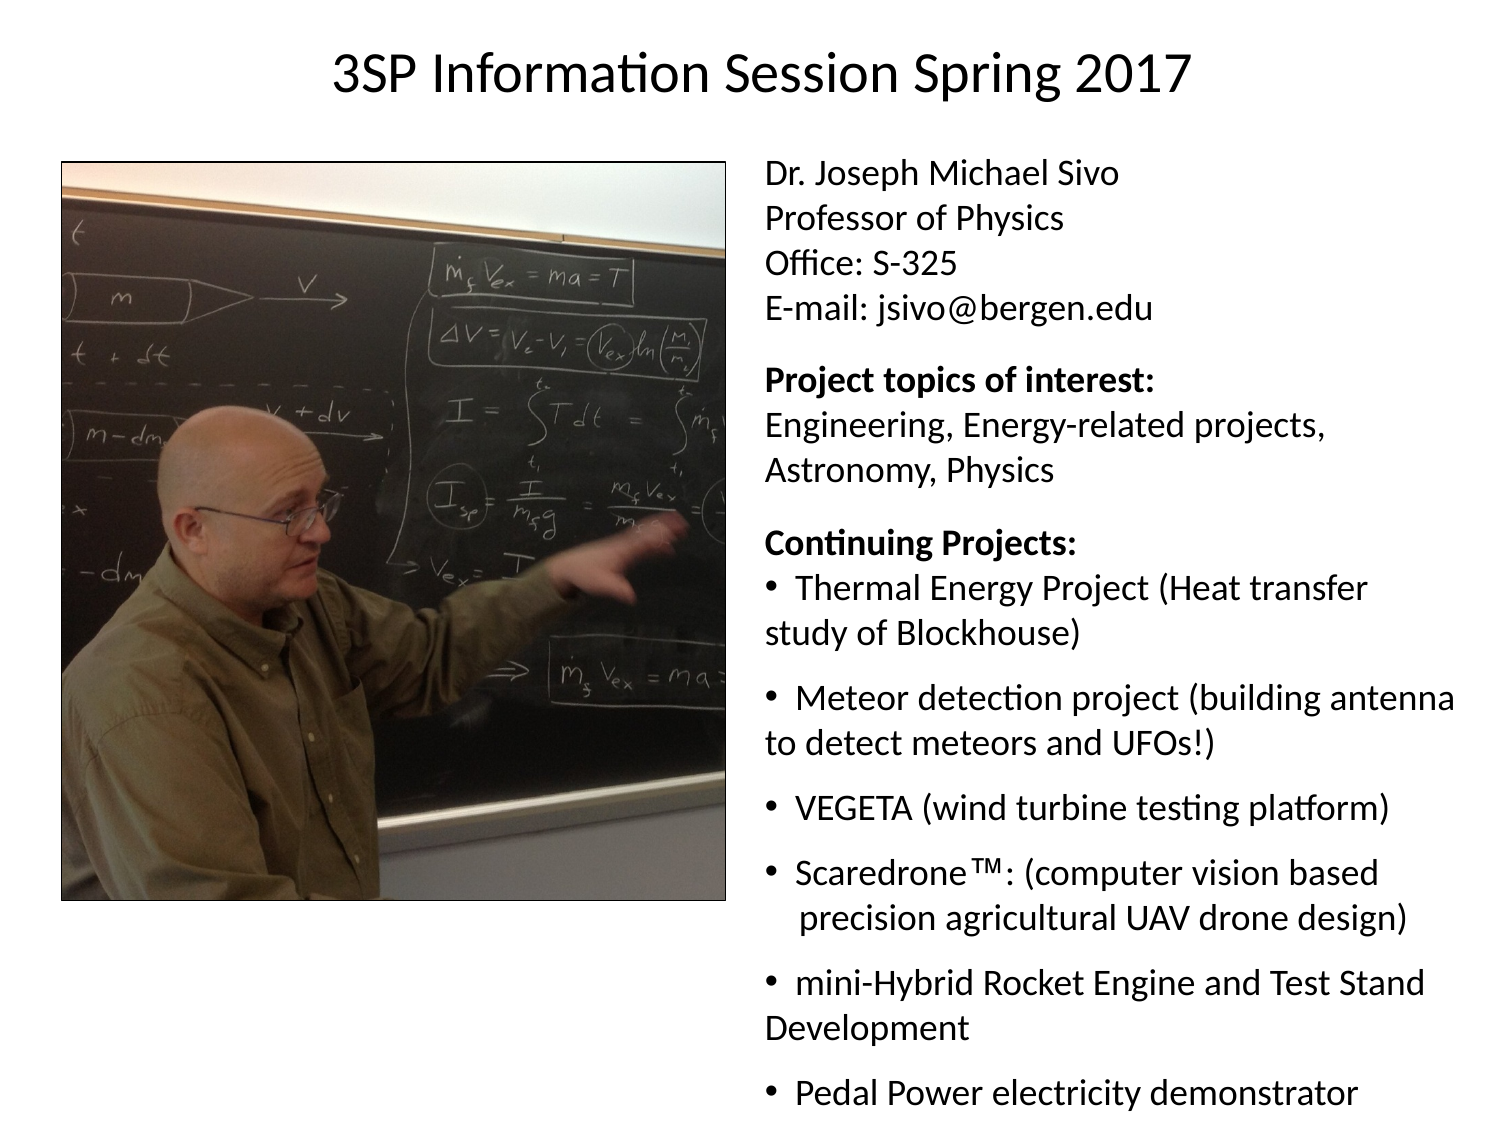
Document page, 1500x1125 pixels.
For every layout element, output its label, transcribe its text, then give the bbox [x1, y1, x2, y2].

text_box Dr. Joseph Michael Sivo Professor of Physics Office: S-325 E-mail: jsivo@bergen.edu Project topics of interest: Engineering, Energy-related projects, Astronomy, Physics Continuing Projects: Thermal Energy Project (Heat transfer study of Blockhouse) Meteor detection project (building antenna to detect meteors and UFOs!) VEGETA (wind turbine testing platform) Scaredrone: (computer vision based precision agricultural UAV drone design) mini-Hybrid Rocket Engine and Test Stand Development Pedal Power electricity demonstrator [750, 140, 1475, 1121]
text_box 3SP Information Session Spring 2017 [150, 26, 1375, 112]
picture [61, 162, 726, 901]
